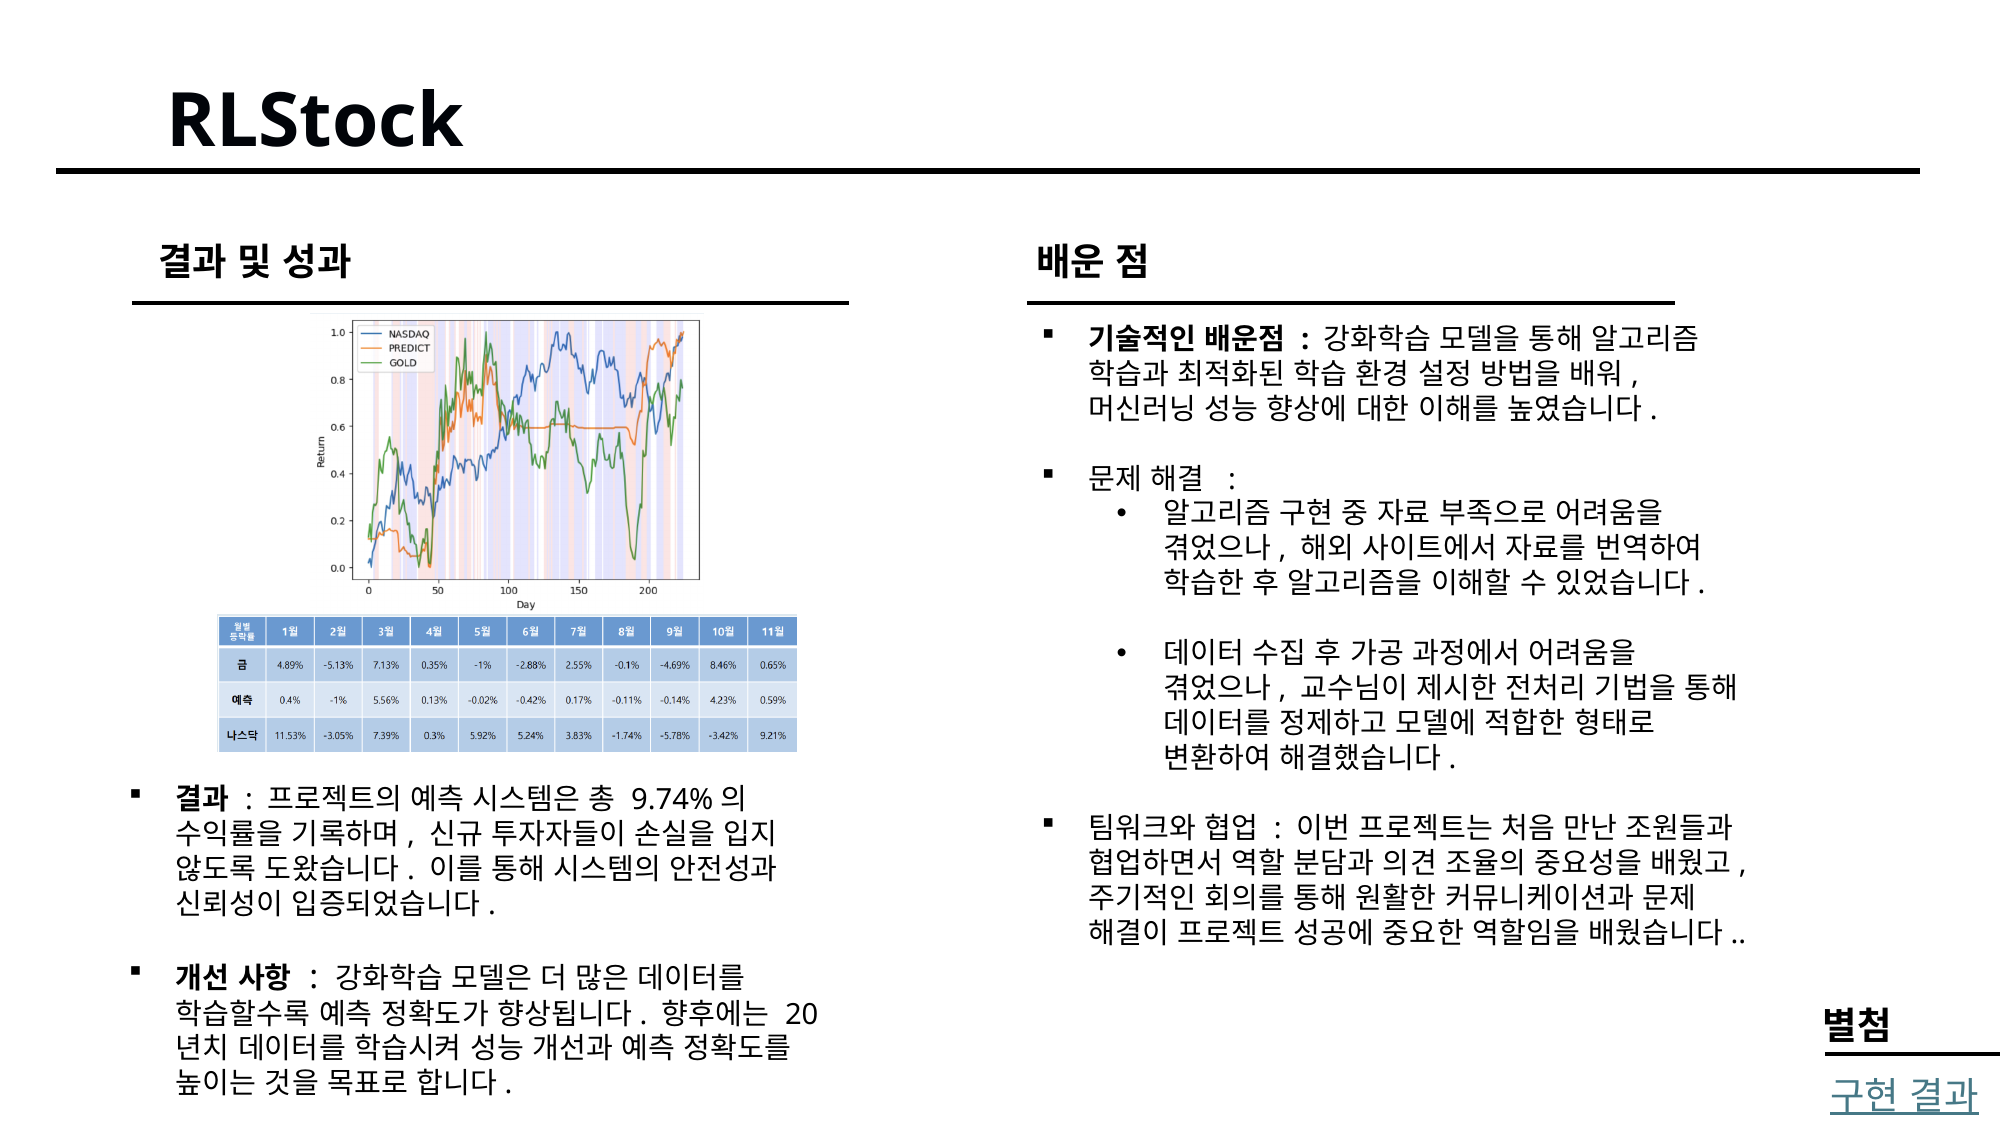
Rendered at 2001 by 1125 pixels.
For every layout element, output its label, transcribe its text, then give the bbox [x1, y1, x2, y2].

text_box 결과 : 프로젝트의 예측 시스템은 총 9.74%의 수익률을 기록하며, 신규 투자자들이 손실을 입지 않도록 도왔습니다. 이를 통해 시스템의 안전성과 신뢰성이 입증되었습니다. 개선 사항 : 강화학습 모델은 더 많은 데이터를 학습할수록 예측 정확도가 향상됩니다. 향후에는 20년치 데이터를 학습시켜 성능 개선과 예측 정확도를 높이는 것을 목표로 합니다. [114, 772, 850, 1108]
text_box 구현 결과 [1815, 1064, 1994, 1125]
text_box 별첨 [1807, 994, 1907, 1054]
text_box RLStock [151, 63, 479, 169]
text_box 기술적인 배운점 : 강화학습 모델을 통해 알고리즘 학습과 최적화된 학습 환경 설정 방법을 배워, 머신러닝 성능 향상에 대한 이해를 높였습니다. 문제 해결 : 알고리즘 구현 중 자료 부족으로 어려움을 겪었으나, 해외 사이트에서 자료를 번역하여 학습한 후 알고리즘을 이해할 수 있었습니다. 데이터 수집 후 가공 과정에서 어려움을 겪었으나, 교수님이 제시한 전처리 기법을 통해 데이터를 정제하고 모델에 적합한 형태로 변환하여 해결했습니다. 팀워크와 협업 : 이번 프로젝트는 처음 만난 조원들과 협업하면서 역할 분담과 의견 조율의 중요성을 배웠고, 주기적인 회의를 통해 원활한 커뮤니케이션과 문제 해결이 프로젝트 성공에 중요한 역할임을 배웠습니다.. [1026, 312, 1762, 957]
picture [216, 313, 797, 752]
text_box 배운 점 [1021, 230, 1166, 291]
text_box 결과 및 성과 [143, 230, 367, 291]
